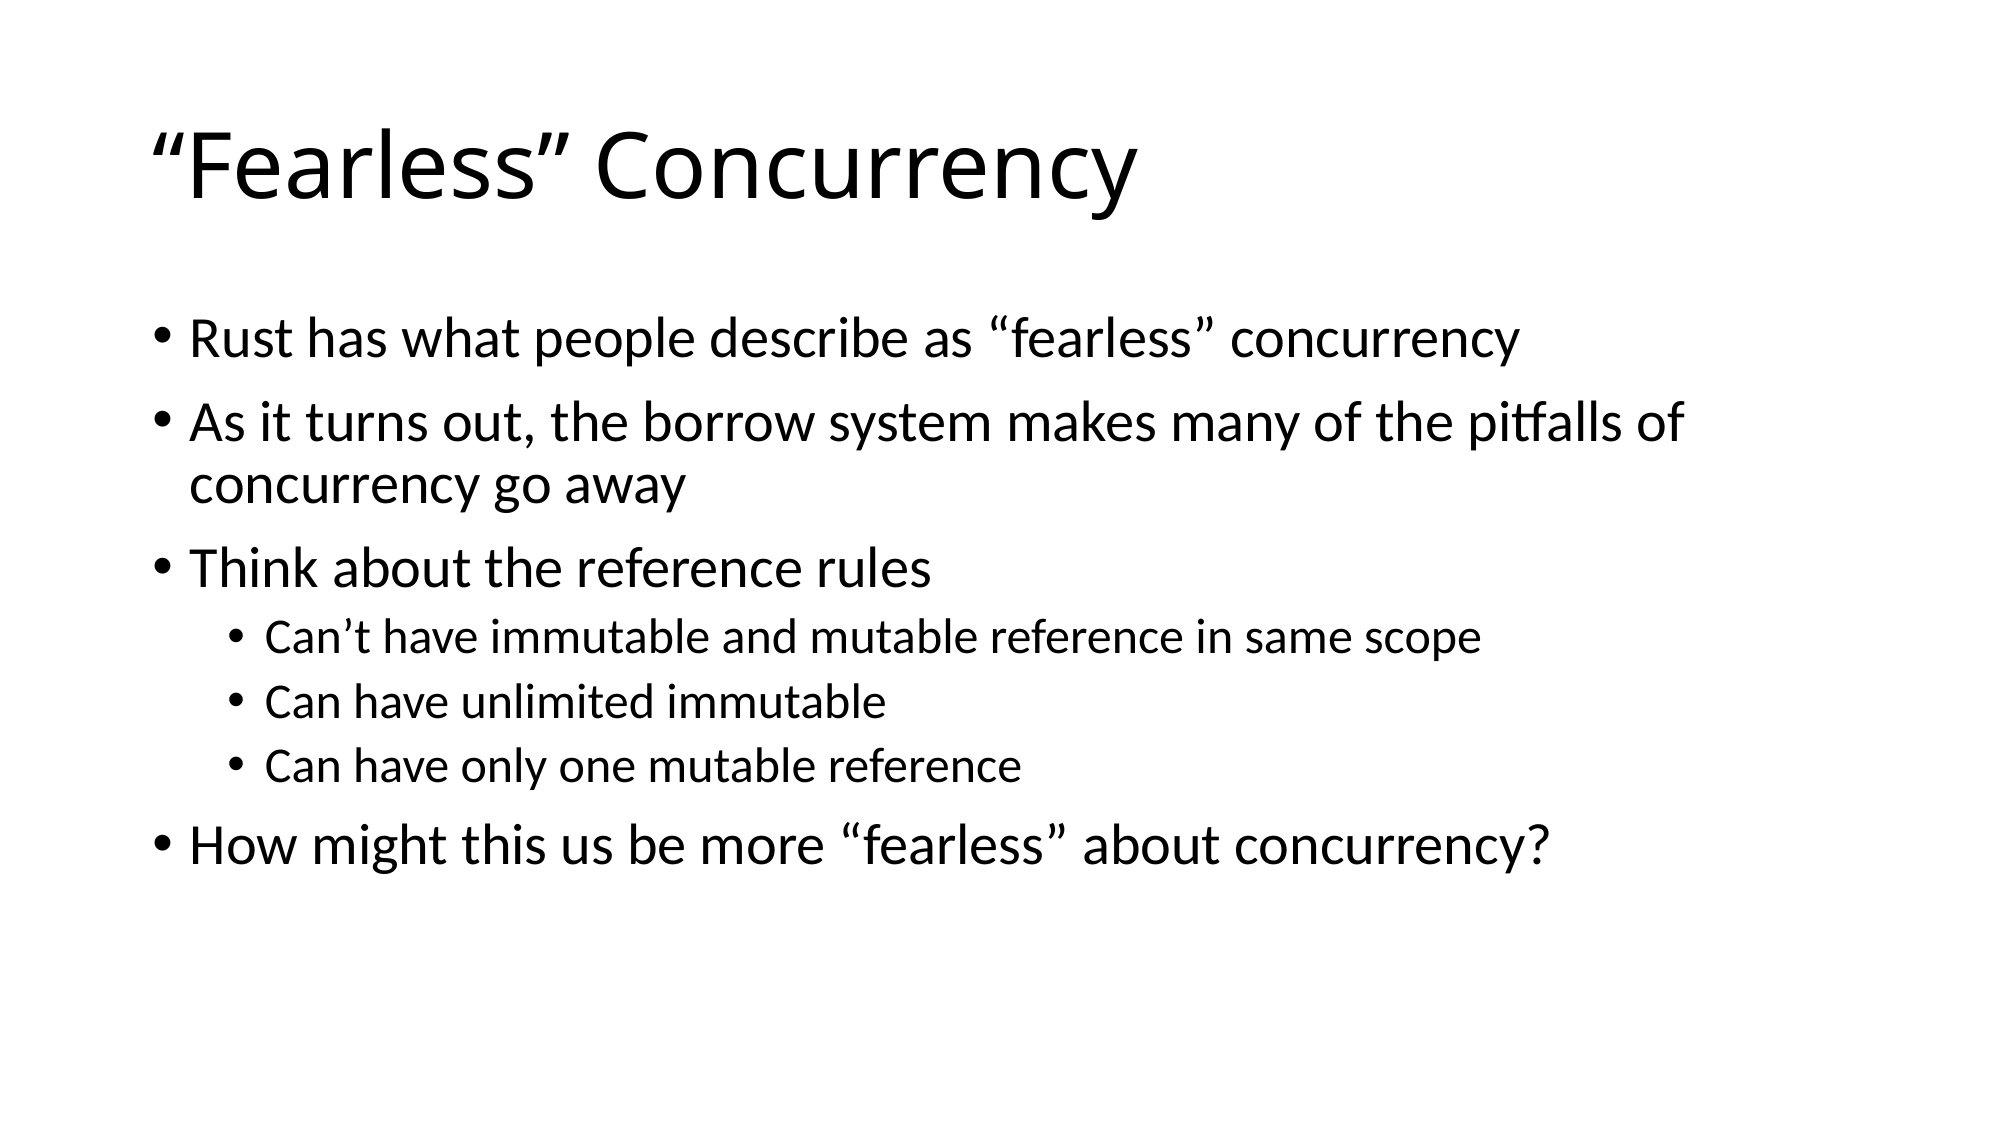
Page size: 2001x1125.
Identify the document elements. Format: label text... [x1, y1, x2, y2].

title “Fearless” Concurrency [137, 59, 1863, 278]
list Rust has what people describe as “fearless” concurrency As it turns out, the borrow system makes many of the pitfalls of concurrency go away Think about the reference rules Can’t have immutable and mutable reference in same scope Can have unlimited immutable Can have only one mutable reference How might this us be more “fearless” about concurrency? [137, 299, 1863, 1014]
